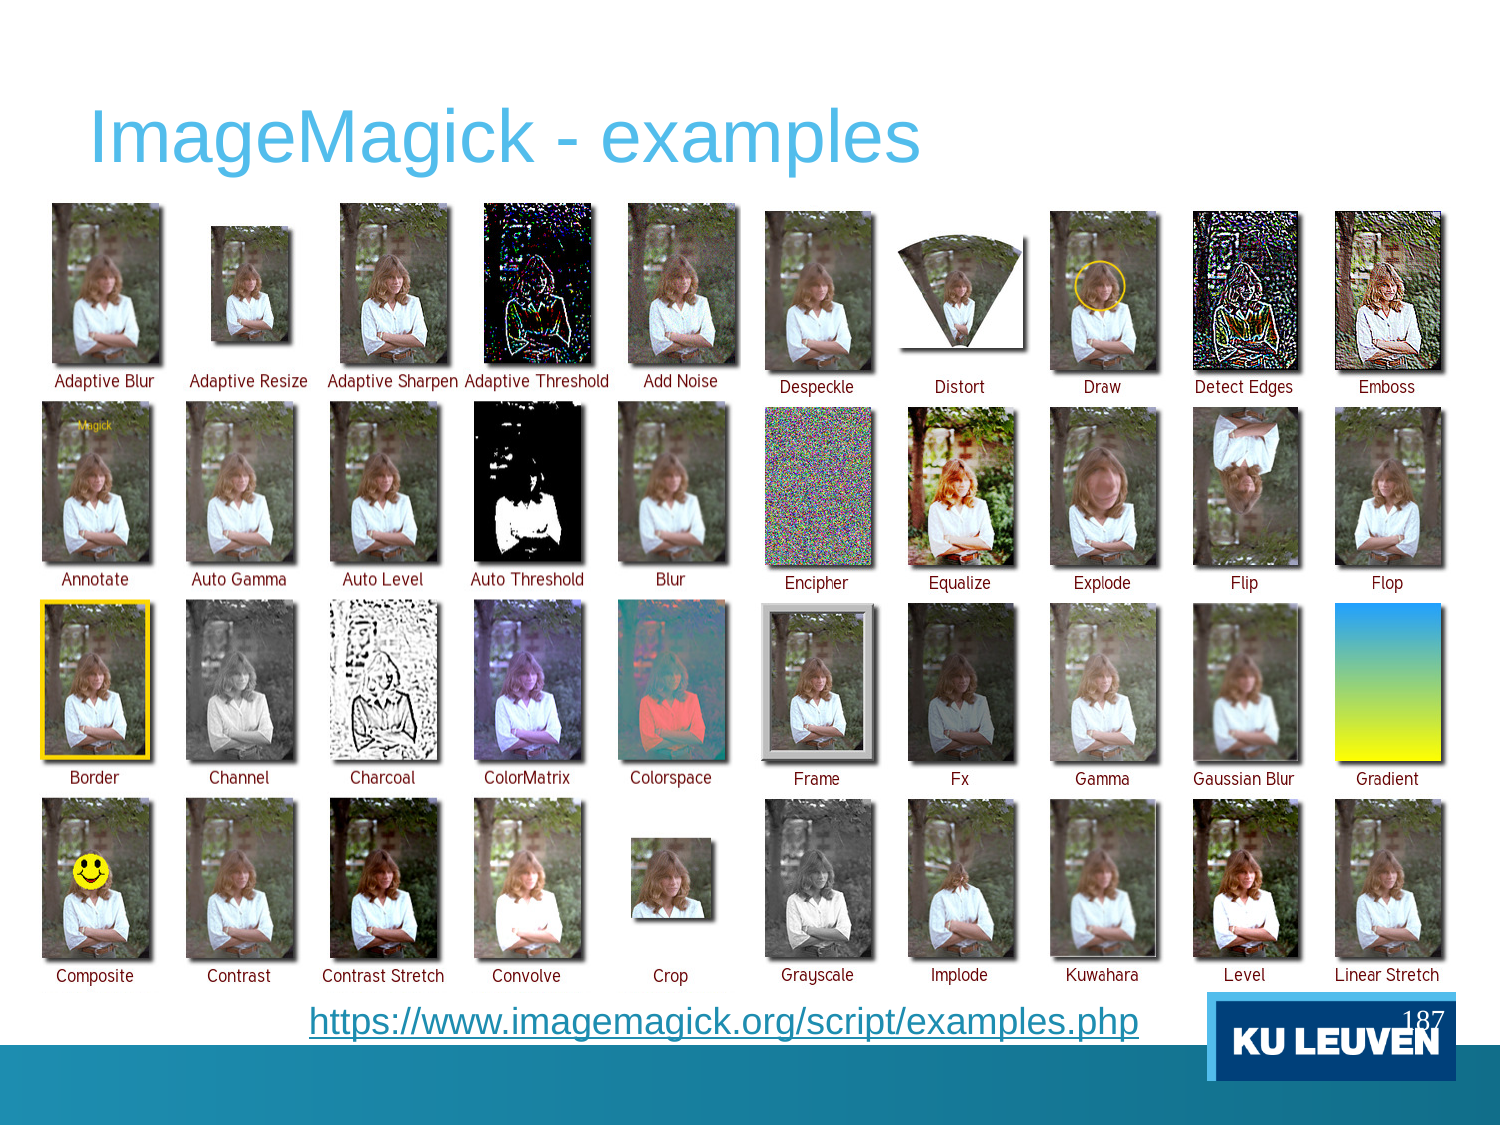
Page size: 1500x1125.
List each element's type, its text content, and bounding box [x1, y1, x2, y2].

slide_number 187 [1346, 1000, 1500, 1049]
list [29, 192, 742, 993]
picture [742, 205, 1466, 989]
picture [1207, 992, 1456, 1081]
title ImageMagick - examples [88, 29, 1456, 178]
text_box https://www.imagemagick.org/script/examples.php [294, 997, 1155, 1050]
